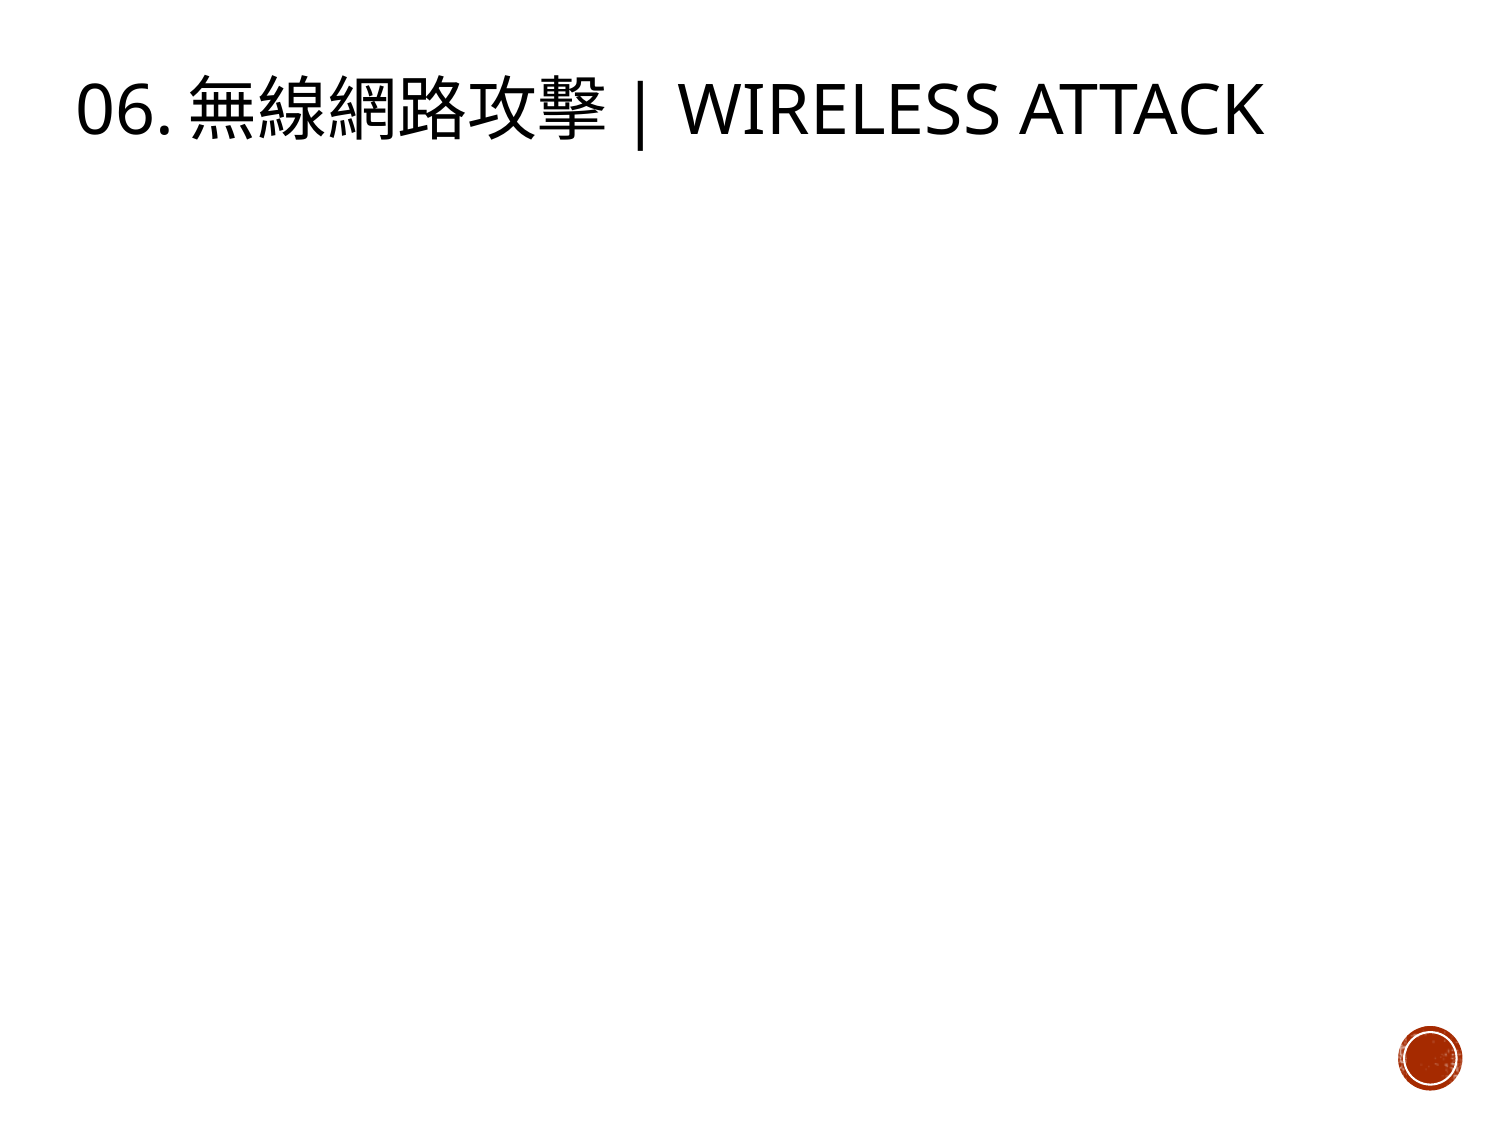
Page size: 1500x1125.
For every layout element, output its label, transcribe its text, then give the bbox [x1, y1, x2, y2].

title 06.無線網路攻擊| wireless Attack [60, 42, 1336, 182]
